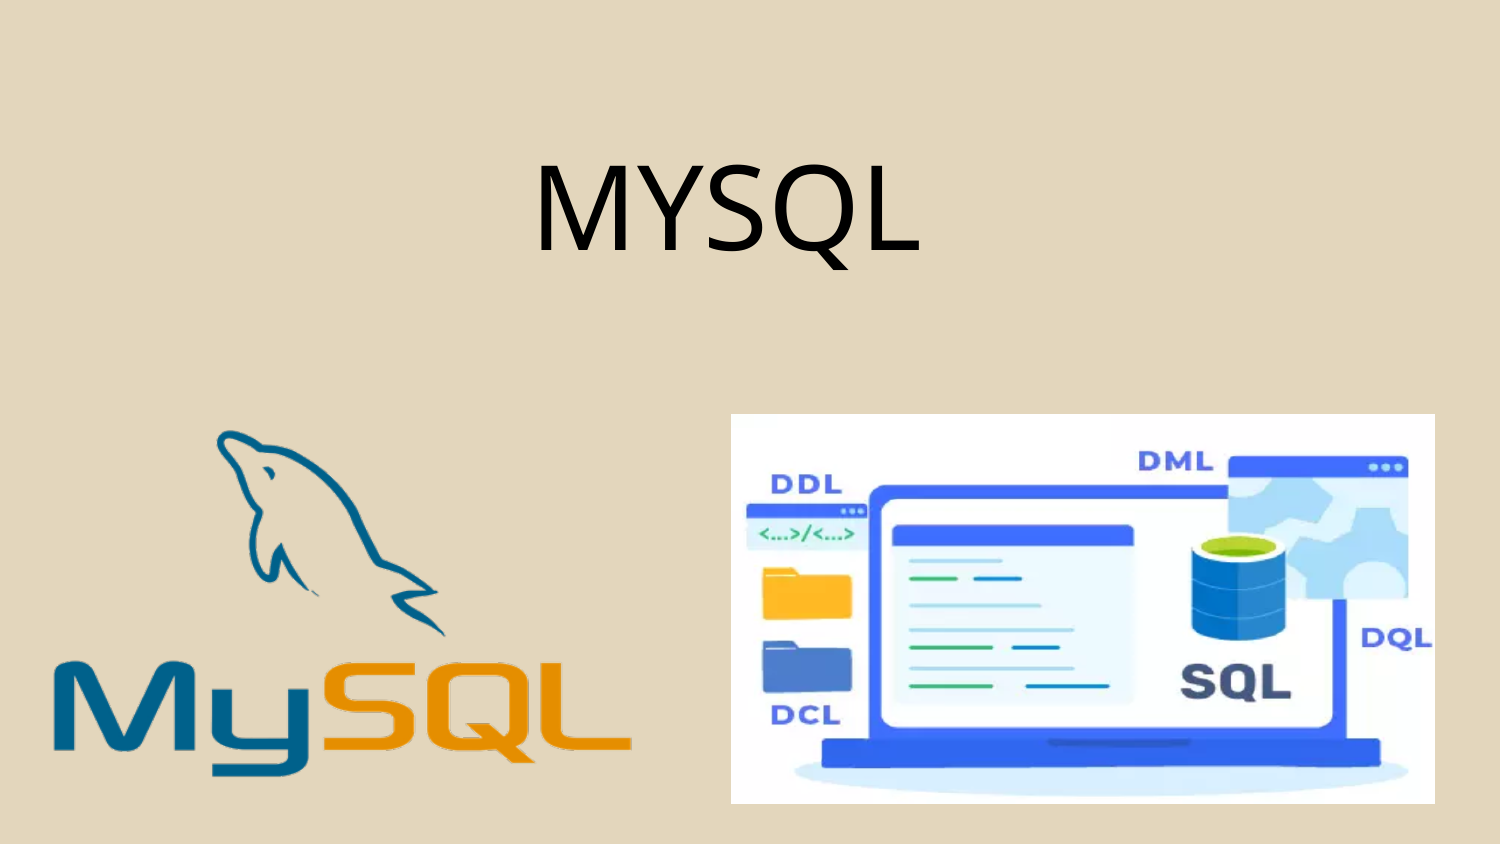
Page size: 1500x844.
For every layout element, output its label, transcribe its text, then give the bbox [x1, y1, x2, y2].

title MYSQL [515, 162, 985, 350]
picture [731, 414, 1435, 804]
picture [29, 414, 639, 794]
